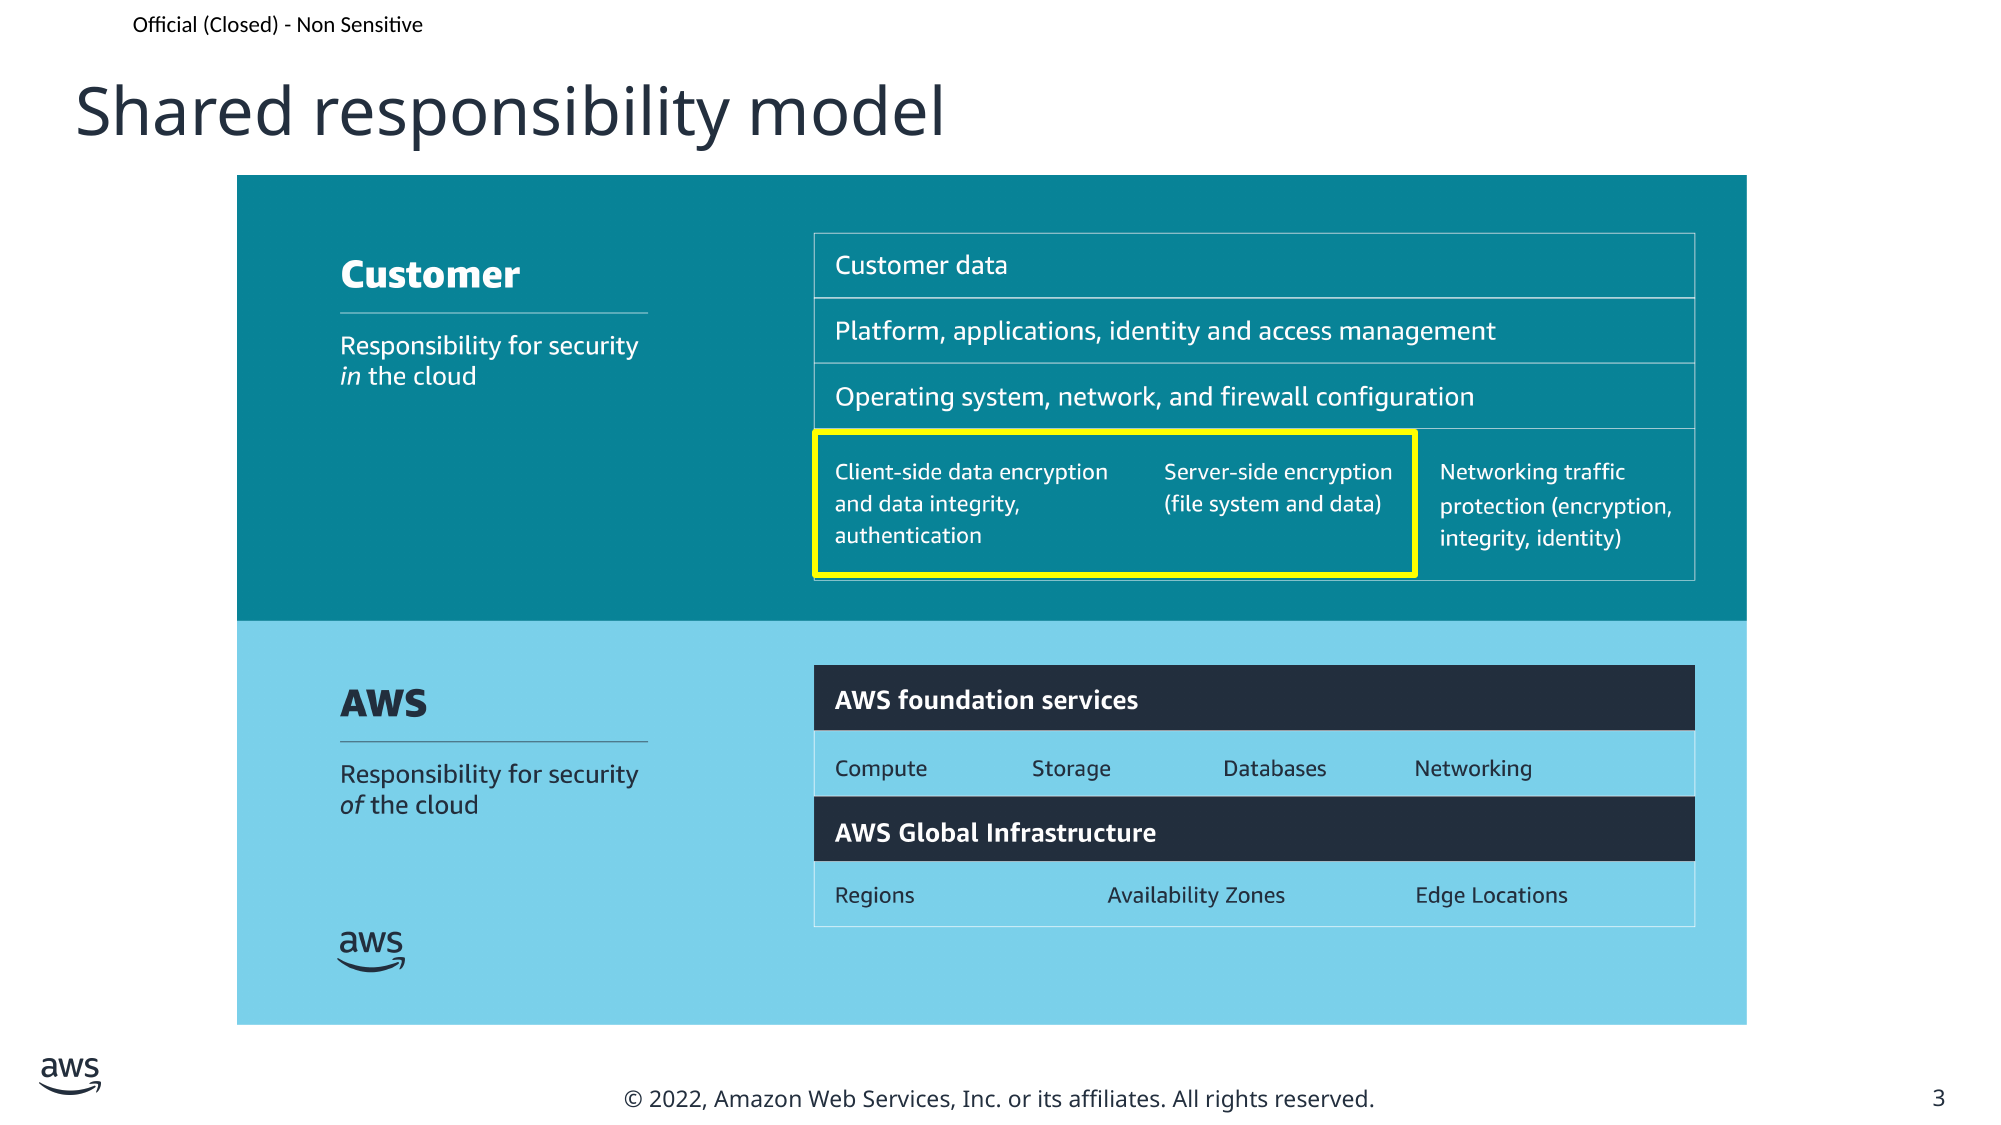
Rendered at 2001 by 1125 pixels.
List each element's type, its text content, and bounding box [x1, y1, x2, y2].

slide_number 3 [1881, 1077, 1961, 1121]
picture [236, 175, 1747, 1025]
title Shared responsibility model [60, 49, 1958, 170]
picture [39, 1058, 101, 1095]
